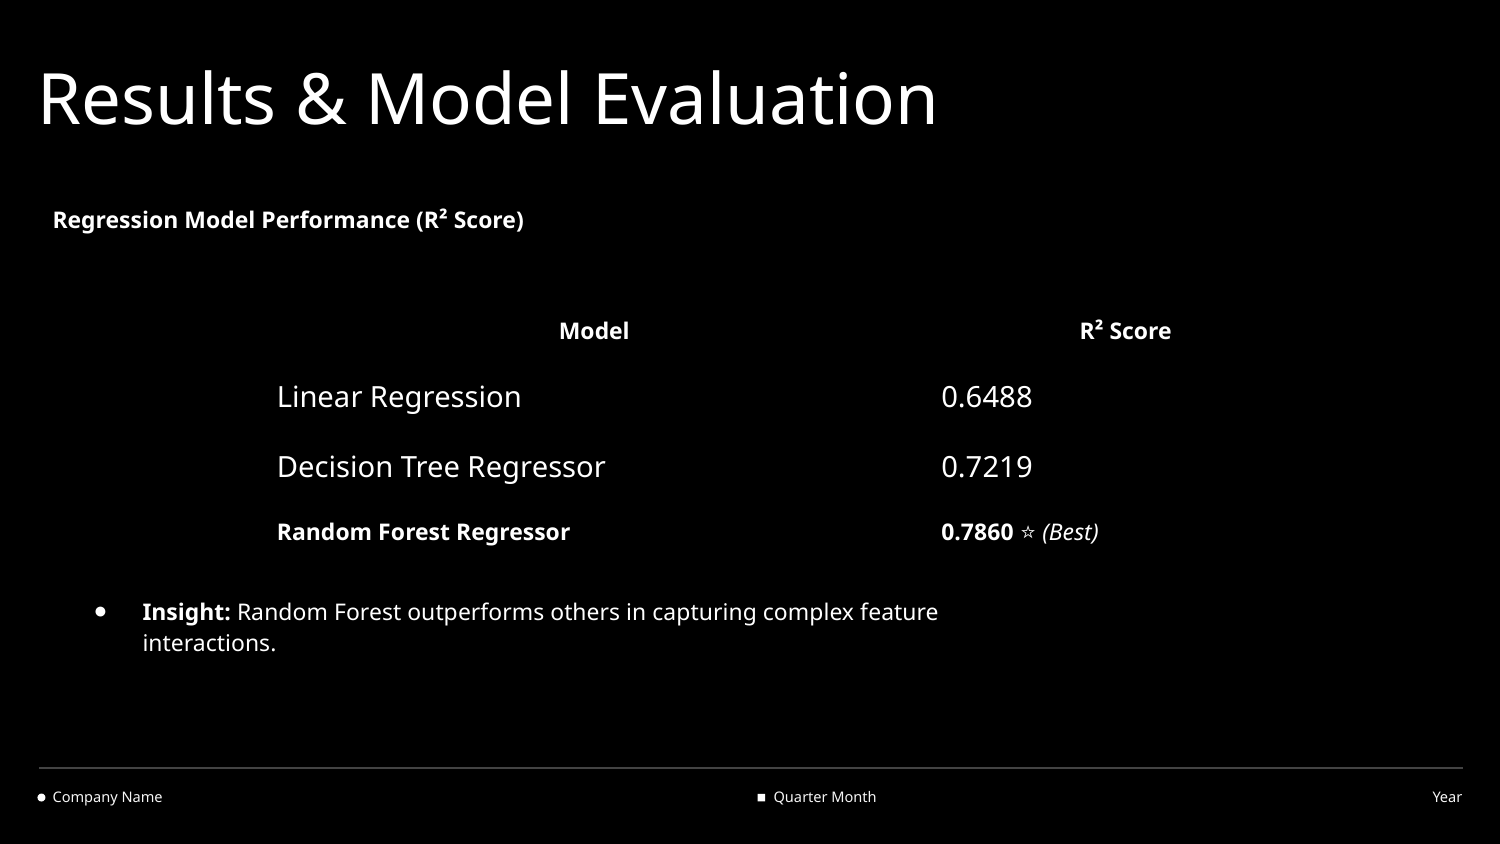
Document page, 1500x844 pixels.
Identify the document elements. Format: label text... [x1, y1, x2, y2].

table_header Model [262, 296, 926, 361]
text_box Insight: Random Forest outperforms others in capturing complex feature interactions. [52, 578, 1079, 699]
text_box Regression Model Performance (R² Score) [37, 187, 774, 249]
table_cell 0.6488 [926, 361, 1325, 431]
table_cell Linear Regression [262, 361, 926, 431]
title Results & Model Evaluation [37, 63, 1101, 220]
table_cell 0.7860 ⭐ (Best) [926, 501, 1325, 562]
table_header R² Score [926, 296, 1325, 361]
table_cell Decision Tree Regressor [262, 431, 926, 501]
subtitle Quarter Month [773, 767, 1151, 806]
table_cell 0.7219 [926, 431, 1325, 501]
subtitle Year [1125, 768, 1463, 806]
table_cell Random Forest Regressor [262, 501, 926, 562]
subtitle Company Name [52, 767, 496, 806]
